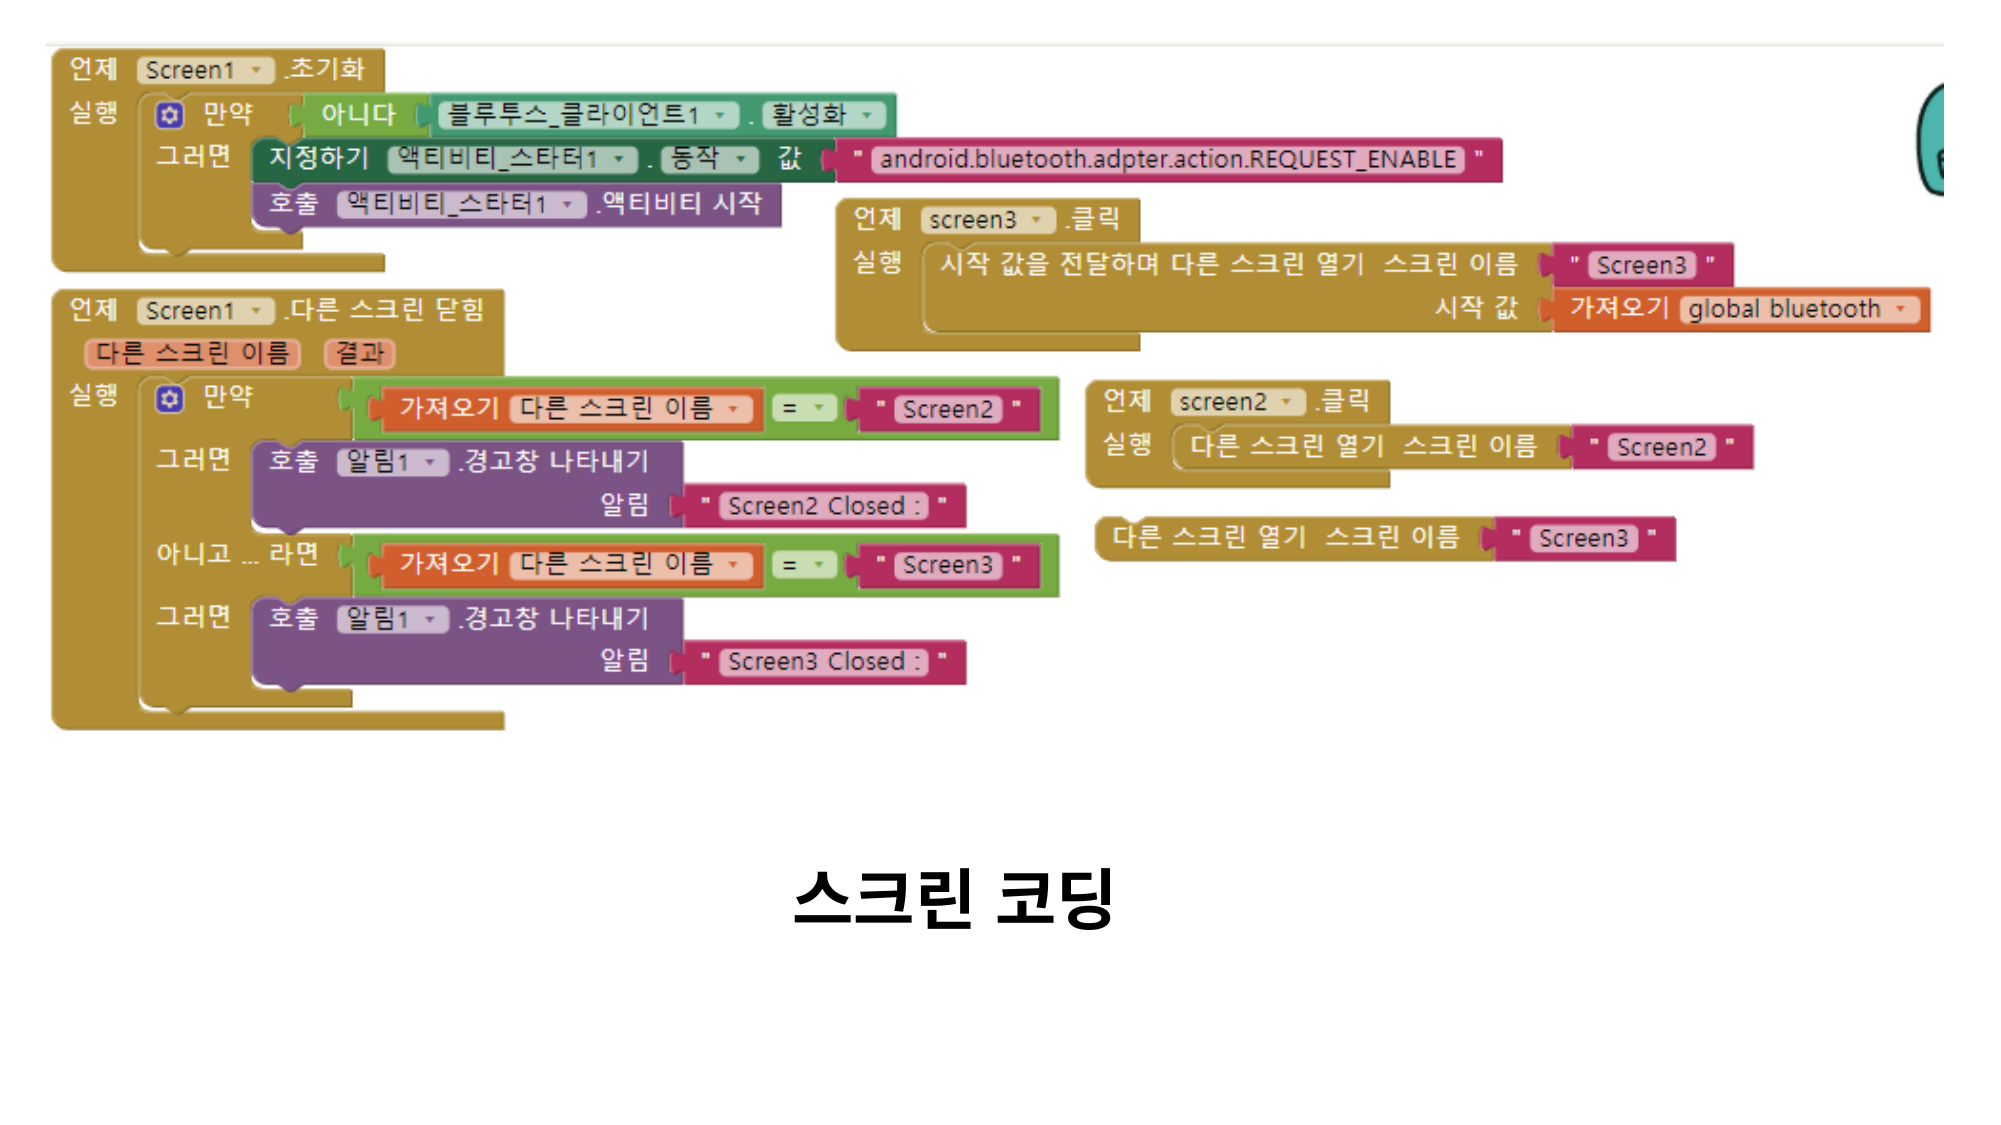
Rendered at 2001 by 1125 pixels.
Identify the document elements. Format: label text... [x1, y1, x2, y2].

picture [46, 41, 1944, 746]
text_box 스크린 코딩 [271, 850, 1639, 945]
